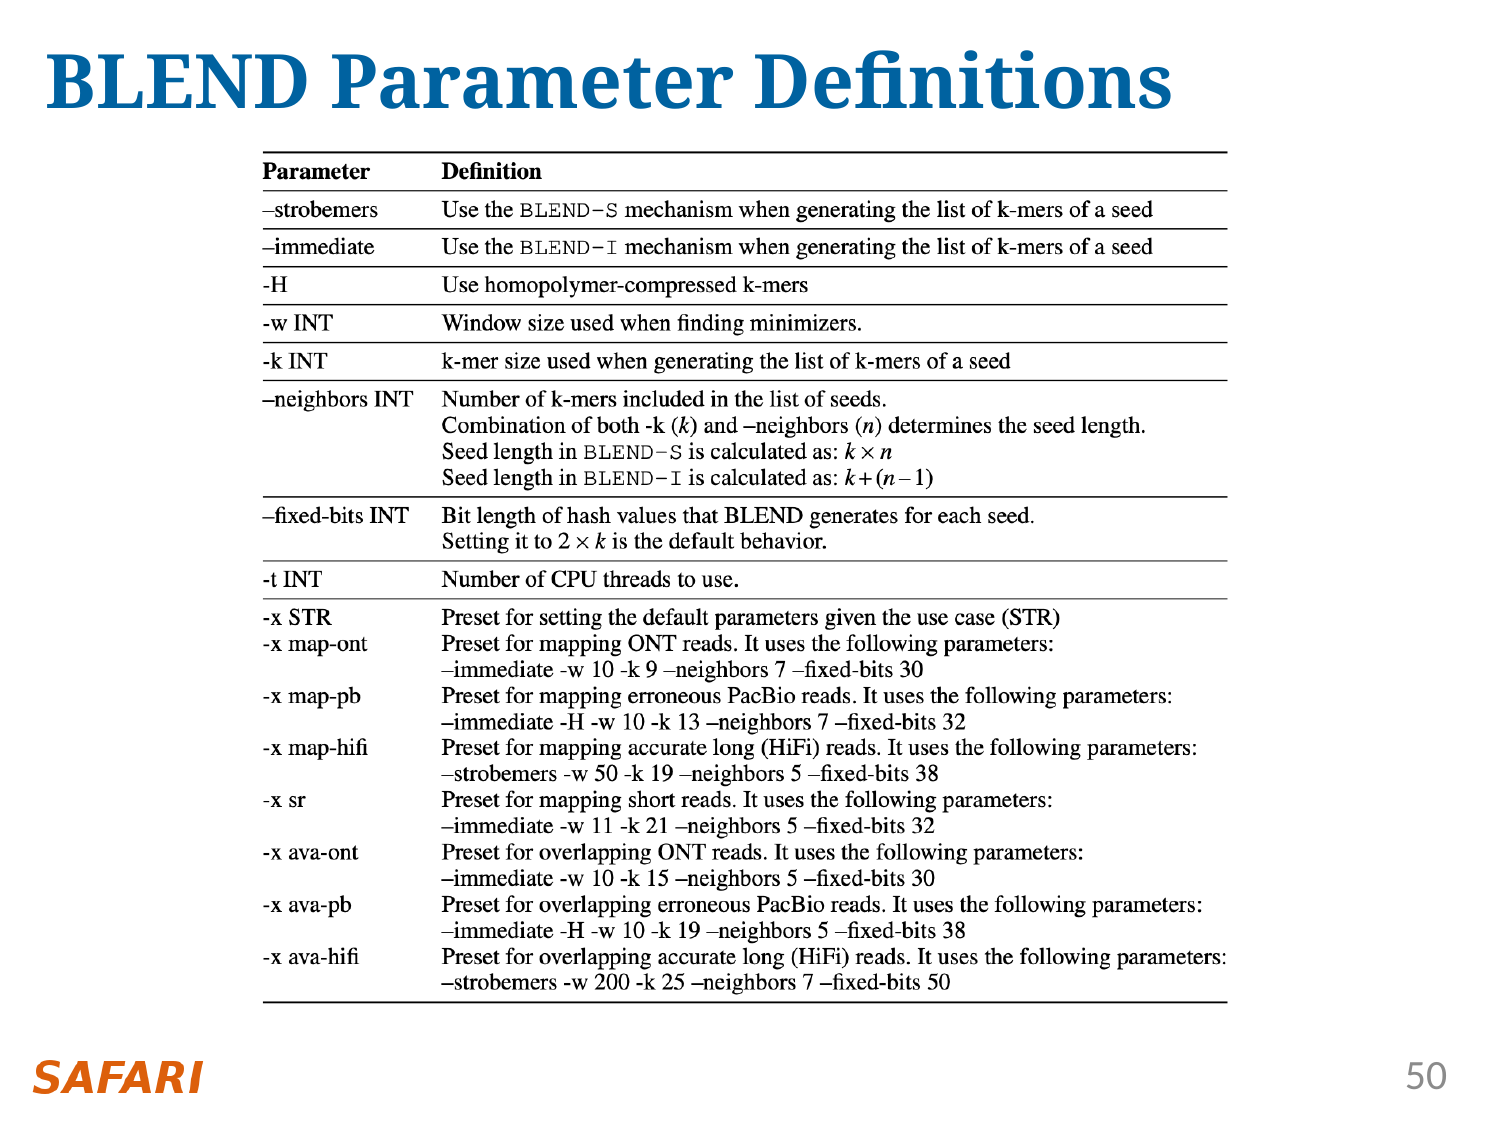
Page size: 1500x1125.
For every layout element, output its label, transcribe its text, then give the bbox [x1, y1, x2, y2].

picture [31, 1051, 209, 1104]
picture [253, 142, 1247, 1013]
title BLEND Parameter Definitions [31, 15, 1475, 143]
